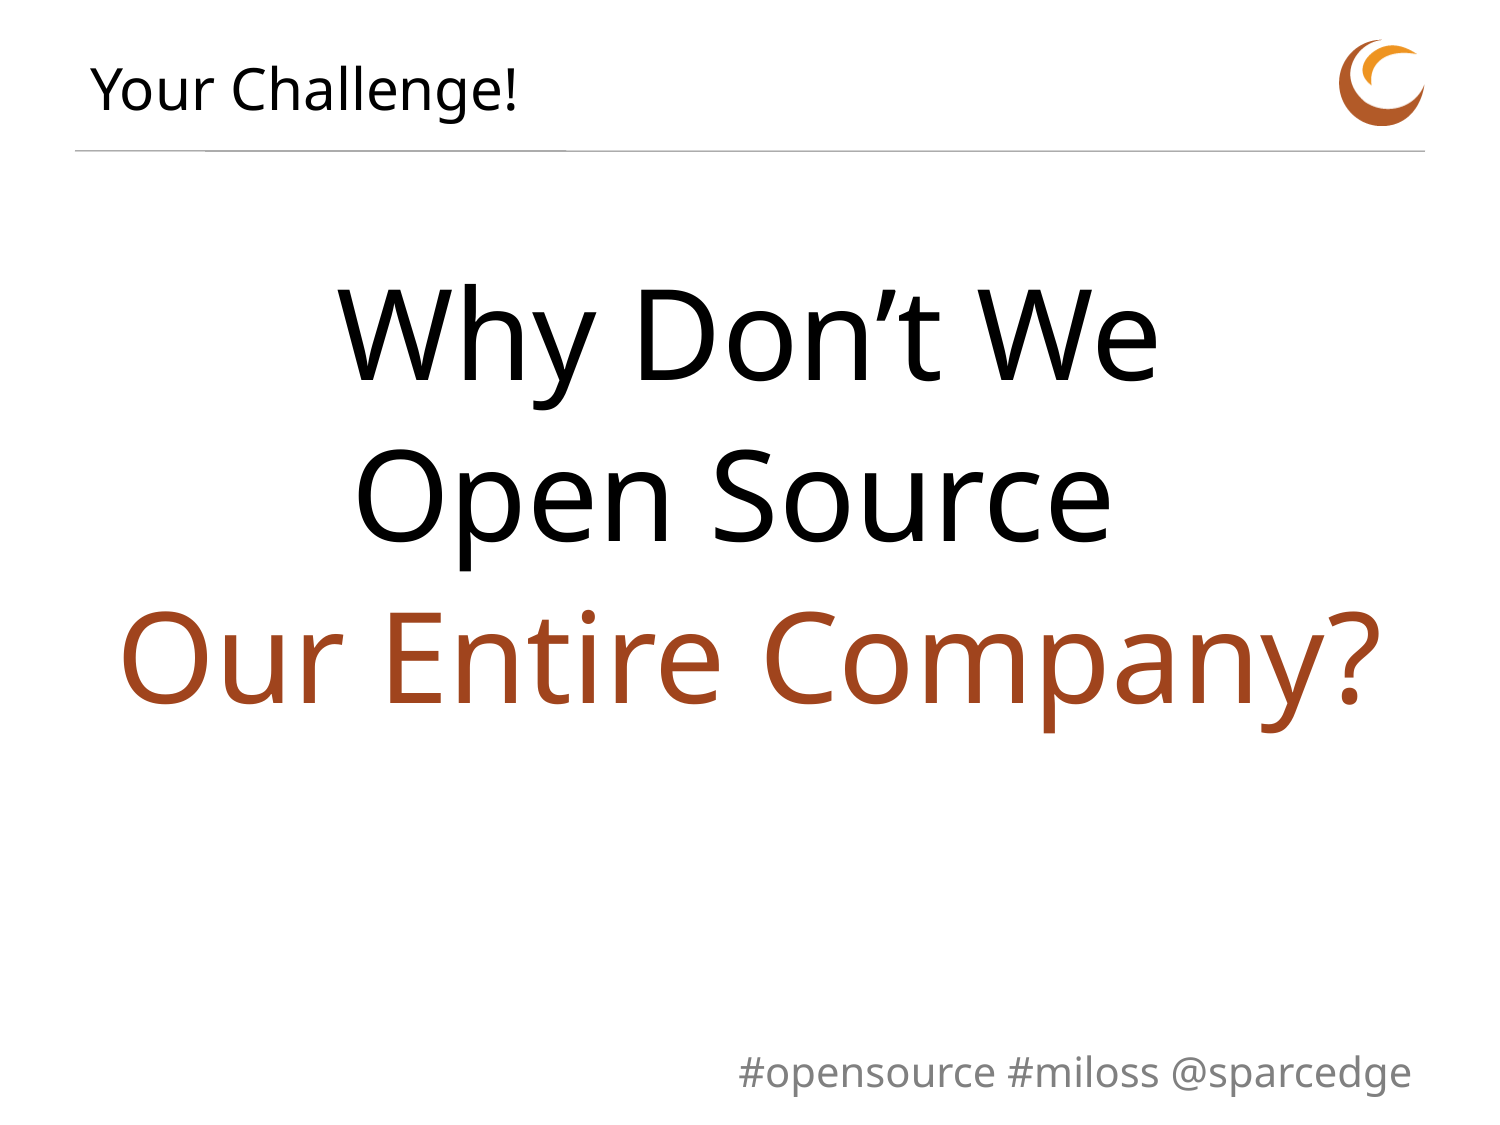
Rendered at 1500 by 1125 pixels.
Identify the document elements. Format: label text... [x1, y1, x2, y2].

picture [1339, 39, 1425, 45]
title Your Challenge! [75, 45, 1425, 123]
text_box Why Don’t We Open Source Our Entire Company? [74, 263, 1425, 833]
